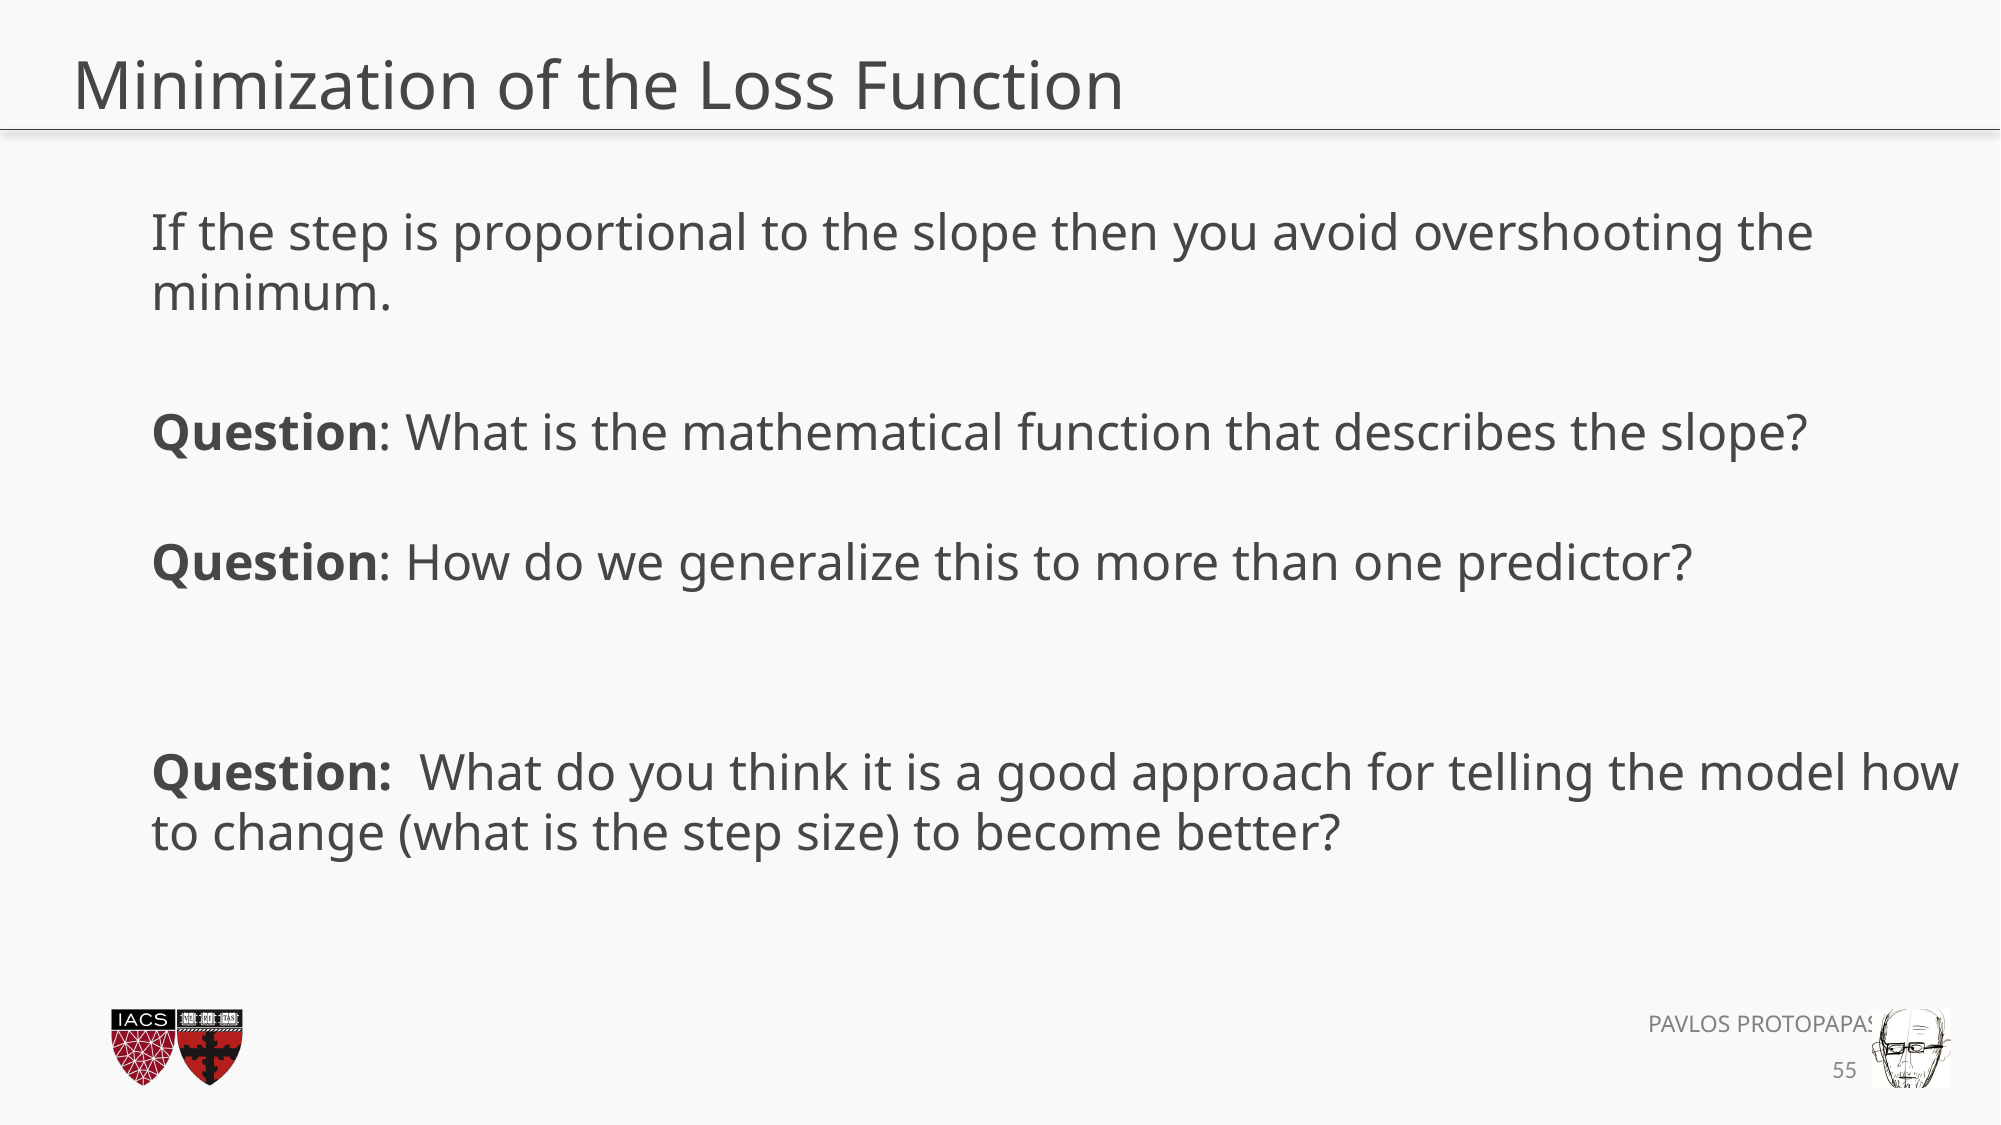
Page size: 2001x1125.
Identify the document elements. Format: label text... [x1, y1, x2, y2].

list If the step is proportional to the slope then you avoid overshooting the minimum. Question: What is the mathematical function that describes the slope? Question: How do we generalize this to more than one predictor? Question: What do you think it is a good approach for telling the model how to change (what is the step size) to become better? [136, 193, 2000, 540]
picture [1872, 1009, 1951, 1088]
slide_number 55 [1405, 1038, 1873, 1099]
title Minimization of the Loss Function [57, 35, 1943, 162]
picture [109, 1009, 243, 1086]
